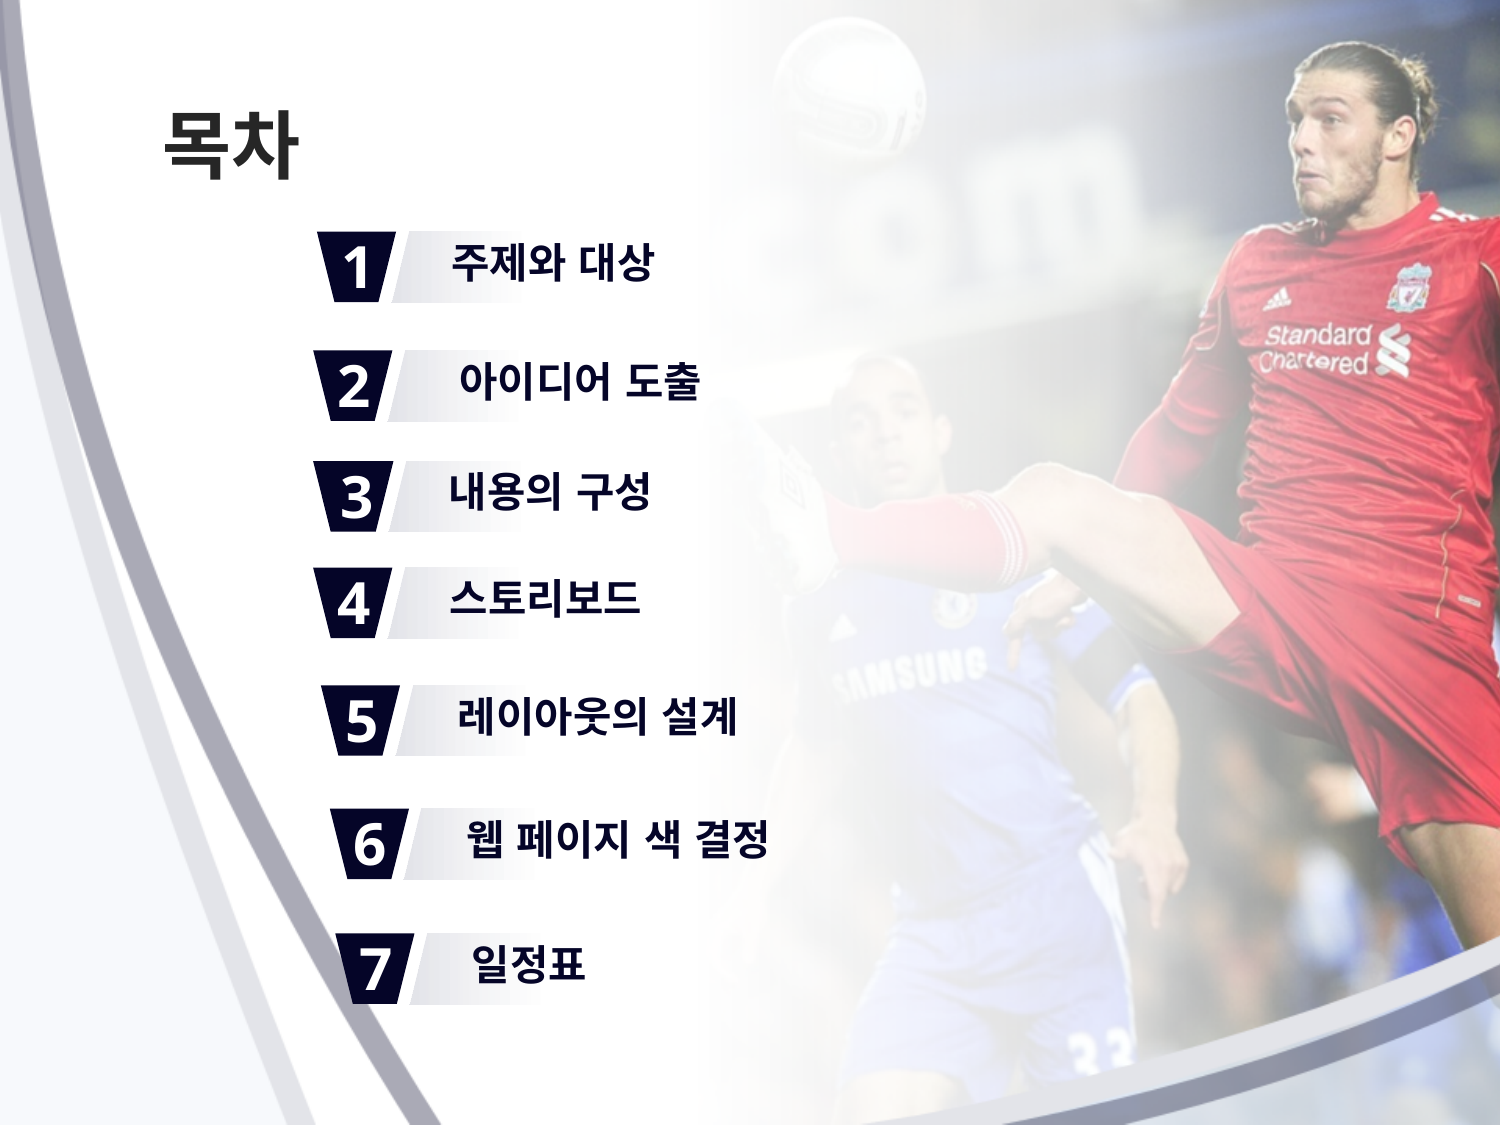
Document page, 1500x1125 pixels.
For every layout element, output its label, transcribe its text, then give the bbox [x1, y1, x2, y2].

picture [0, 0, 1500, 1125]
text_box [312, 558, 987, 646]
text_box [334, 924, 1009, 1011]
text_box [312, 452, 996, 539]
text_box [320, 676, 995, 763]
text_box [329, 799, 1004, 886]
text_box 목차 [147, 91, 869, 196]
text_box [316, 222, 991, 309]
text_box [312, 341, 987, 428]
